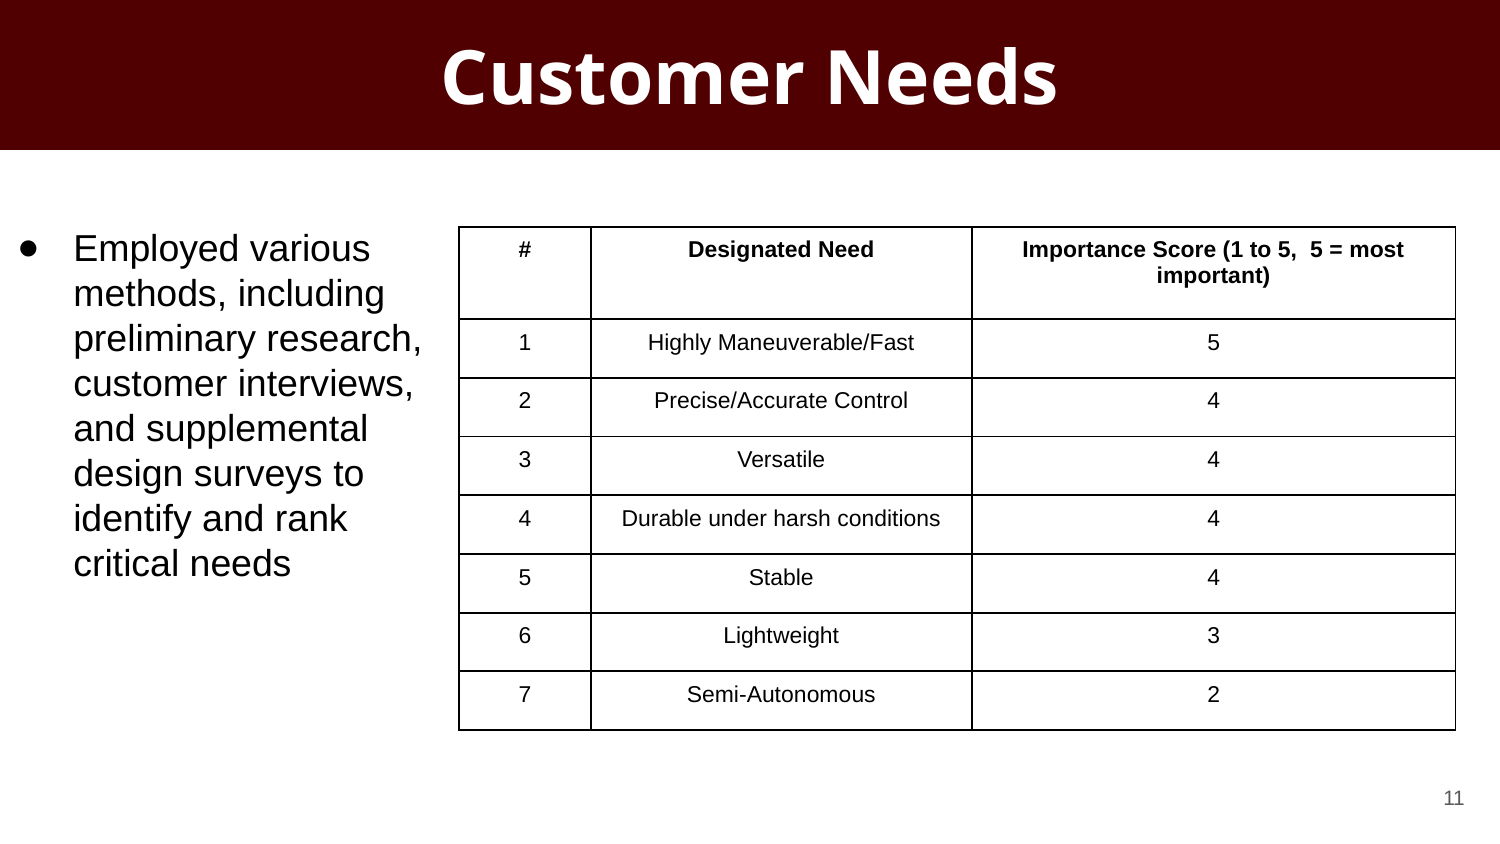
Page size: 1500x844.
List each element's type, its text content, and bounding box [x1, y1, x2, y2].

table_cell 4 [973, 555, 1455, 612]
table_cell Stable [592, 555, 971, 612]
title Customer Needs [0, 0, 1500, 150]
table_cell Versatile [592, 437, 971, 494]
table_cell 1 [460, 320, 590, 377]
table_cell Highly Maneuverable/Fast [592, 320, 971, 377]
table_cell 6 [460, 614, 590, 670]
table_header Importance Score (1 to 5, 5 = most important) [973, 228, 1455, 318]
table_cell 4 [460, 496, 590, 553]
text_box Employed various methods, including preliminary research, customer interviews, and supplemental design surveys to identify and rank critical needs [0, 164, 454, 689]
table_cell 5 [460, 555, 590, 612]
table_cell 4 [973, 379, 1455, 436]
table_cell Precise/Accurate Control [592, 379, 971, 436]
slide_number ‹#› [1389, 764, 1480, 830]
table_header # [460, 228, 590, 318]
table_cell 5 [973, 320, 1455, 377]
table_cell 7 [460, 672, 590, 729]
table_cell Durable under harsh conditions [592, 496, 971, 553]
table_cell Semi-Autonomous [592, 672, 971, 729]
table_cell 4 [973, 437, 1455, 494]
table_cell 2 [460, 379, 590, 436]
table_cell 3 [973, 614, 1455, 670]
table_cell 2 [973, 672, 1455, 729]
table_cell 3 [460, 437, 590, 494]
table_header Designated Need [592, 228, 971, 318]
table_cell Lightweight [592, 614, 971, 670]
table_cell 4 [973, 496, 1455, 553]
